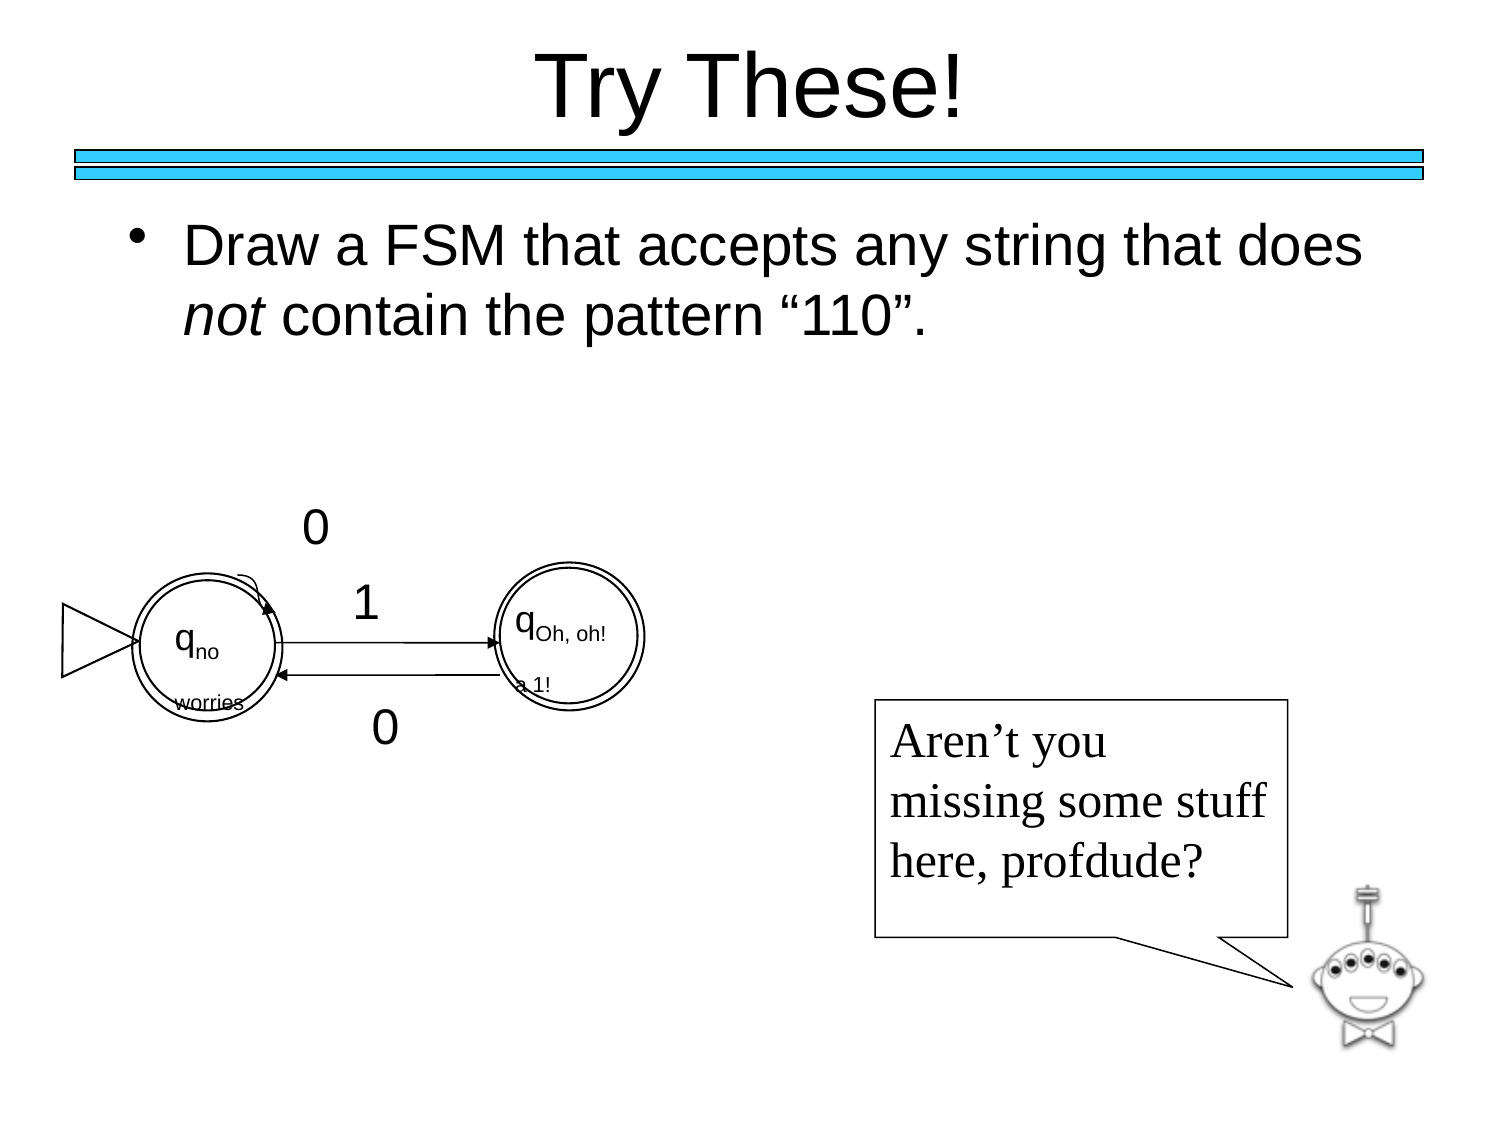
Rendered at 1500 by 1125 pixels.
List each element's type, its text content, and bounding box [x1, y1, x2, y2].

list Draw a FSM that accepts any string that does not contain the pattern “110”. [112, 200, 1388, 875]
text_box [185, 718, 230, 722]
text_box 1 [337, 562, 560, 638]
text_box [279, 625, 283, 670]
text_box [279, 668, 500, 682]
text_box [62, 579, 276, 711]
picture [1299, 874, 1438, 1063]
text_box qno worries [159, 718, 260, 723]
text_box [283, 638, 494, 649]
text_box 0 [356, 687, 613, 763]
text_box 0 [287, 487, 543, 563]
title Try These! [112, 0, 1388, 148]
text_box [237, 574, 276, 614]
text_box qOh, oh! a 1! [613, 587, 651, 705]
text_box qOh, oh! a 1! [499, 665, 513, 687]
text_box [74, 149, 1424, 180]
text_box [181, 573, 231, 578]
text_box [494, 562, 645, 711]
text_box Aren’t you missing some stuff here, profdude? [875, 699, 1293, 988]
